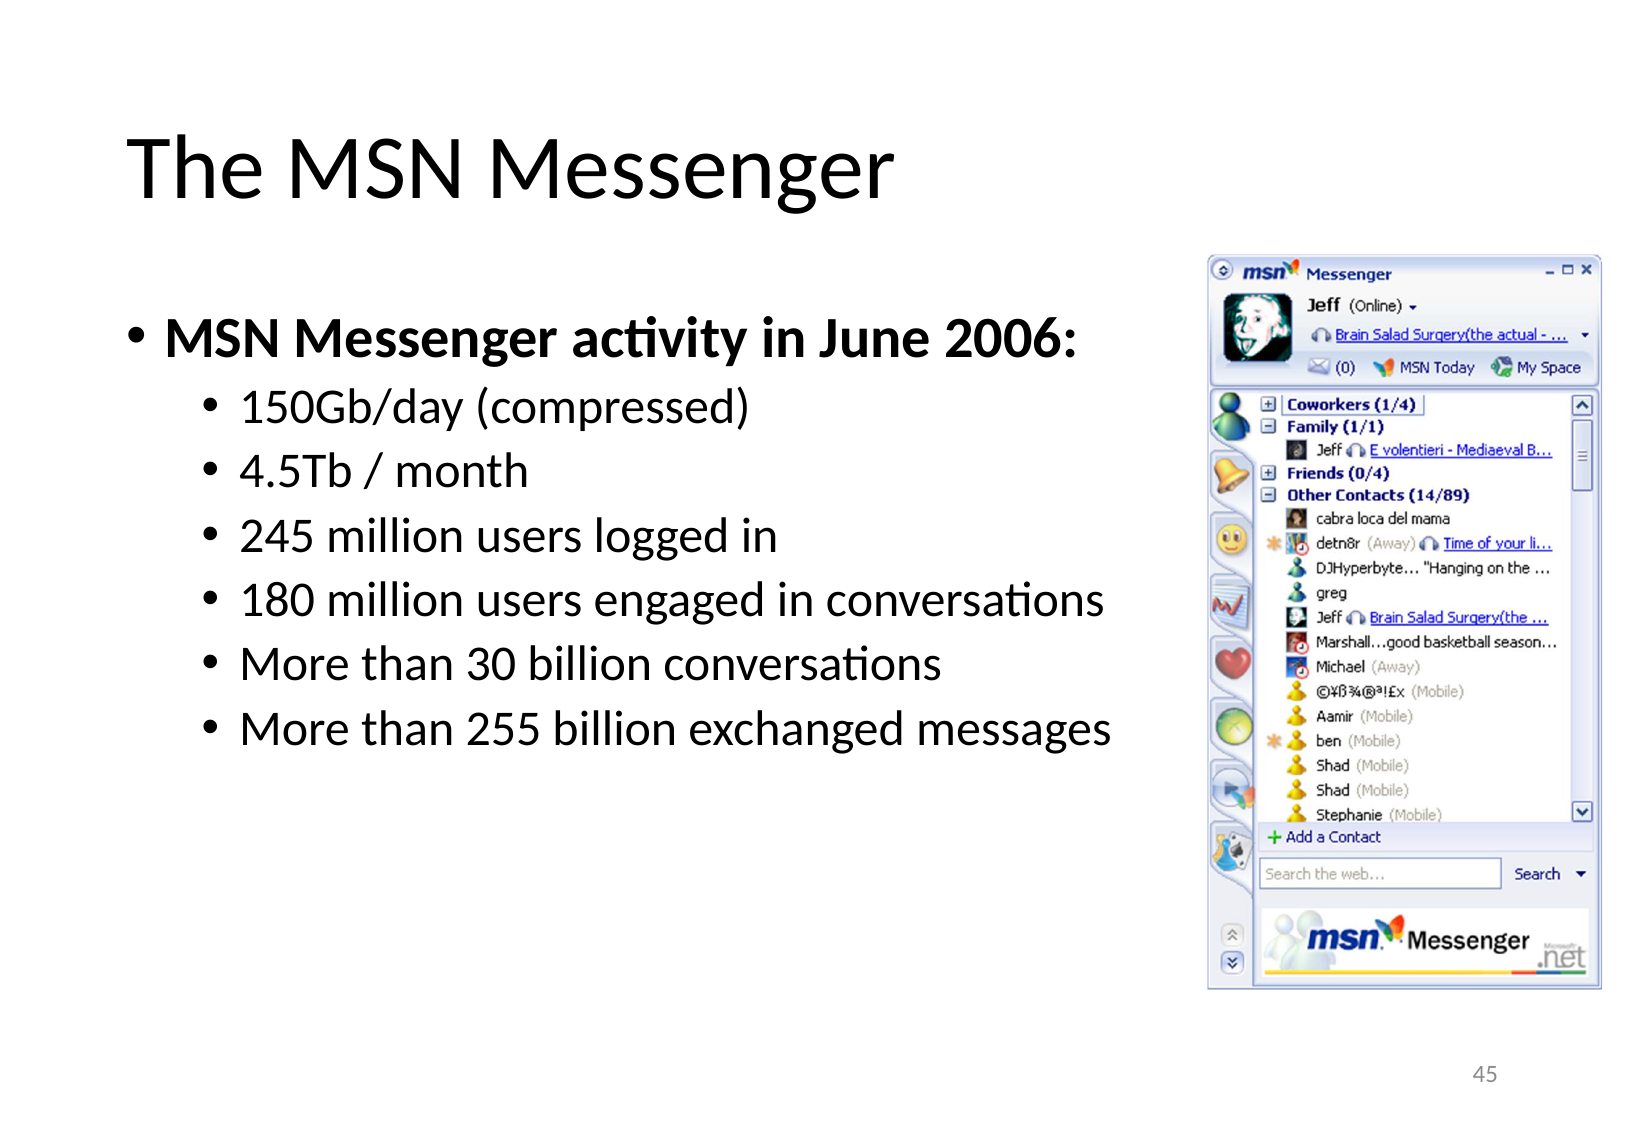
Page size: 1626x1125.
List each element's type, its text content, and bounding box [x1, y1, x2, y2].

picture [1206, 253, 1603, 990]
list MSN Messenger activity in June 2006: 150Gb/day (compressed) 4.5Tb / month 245 million users logged in 180 million users engaged in conversations More than 30 billion conversations More than 255 billion exchanged messages [111, 299, 1514, 1014]
slide_number 45 [1147, 1042, 1514, 1103]
title The MSN Messenger [111, 59, 1514, 278]
